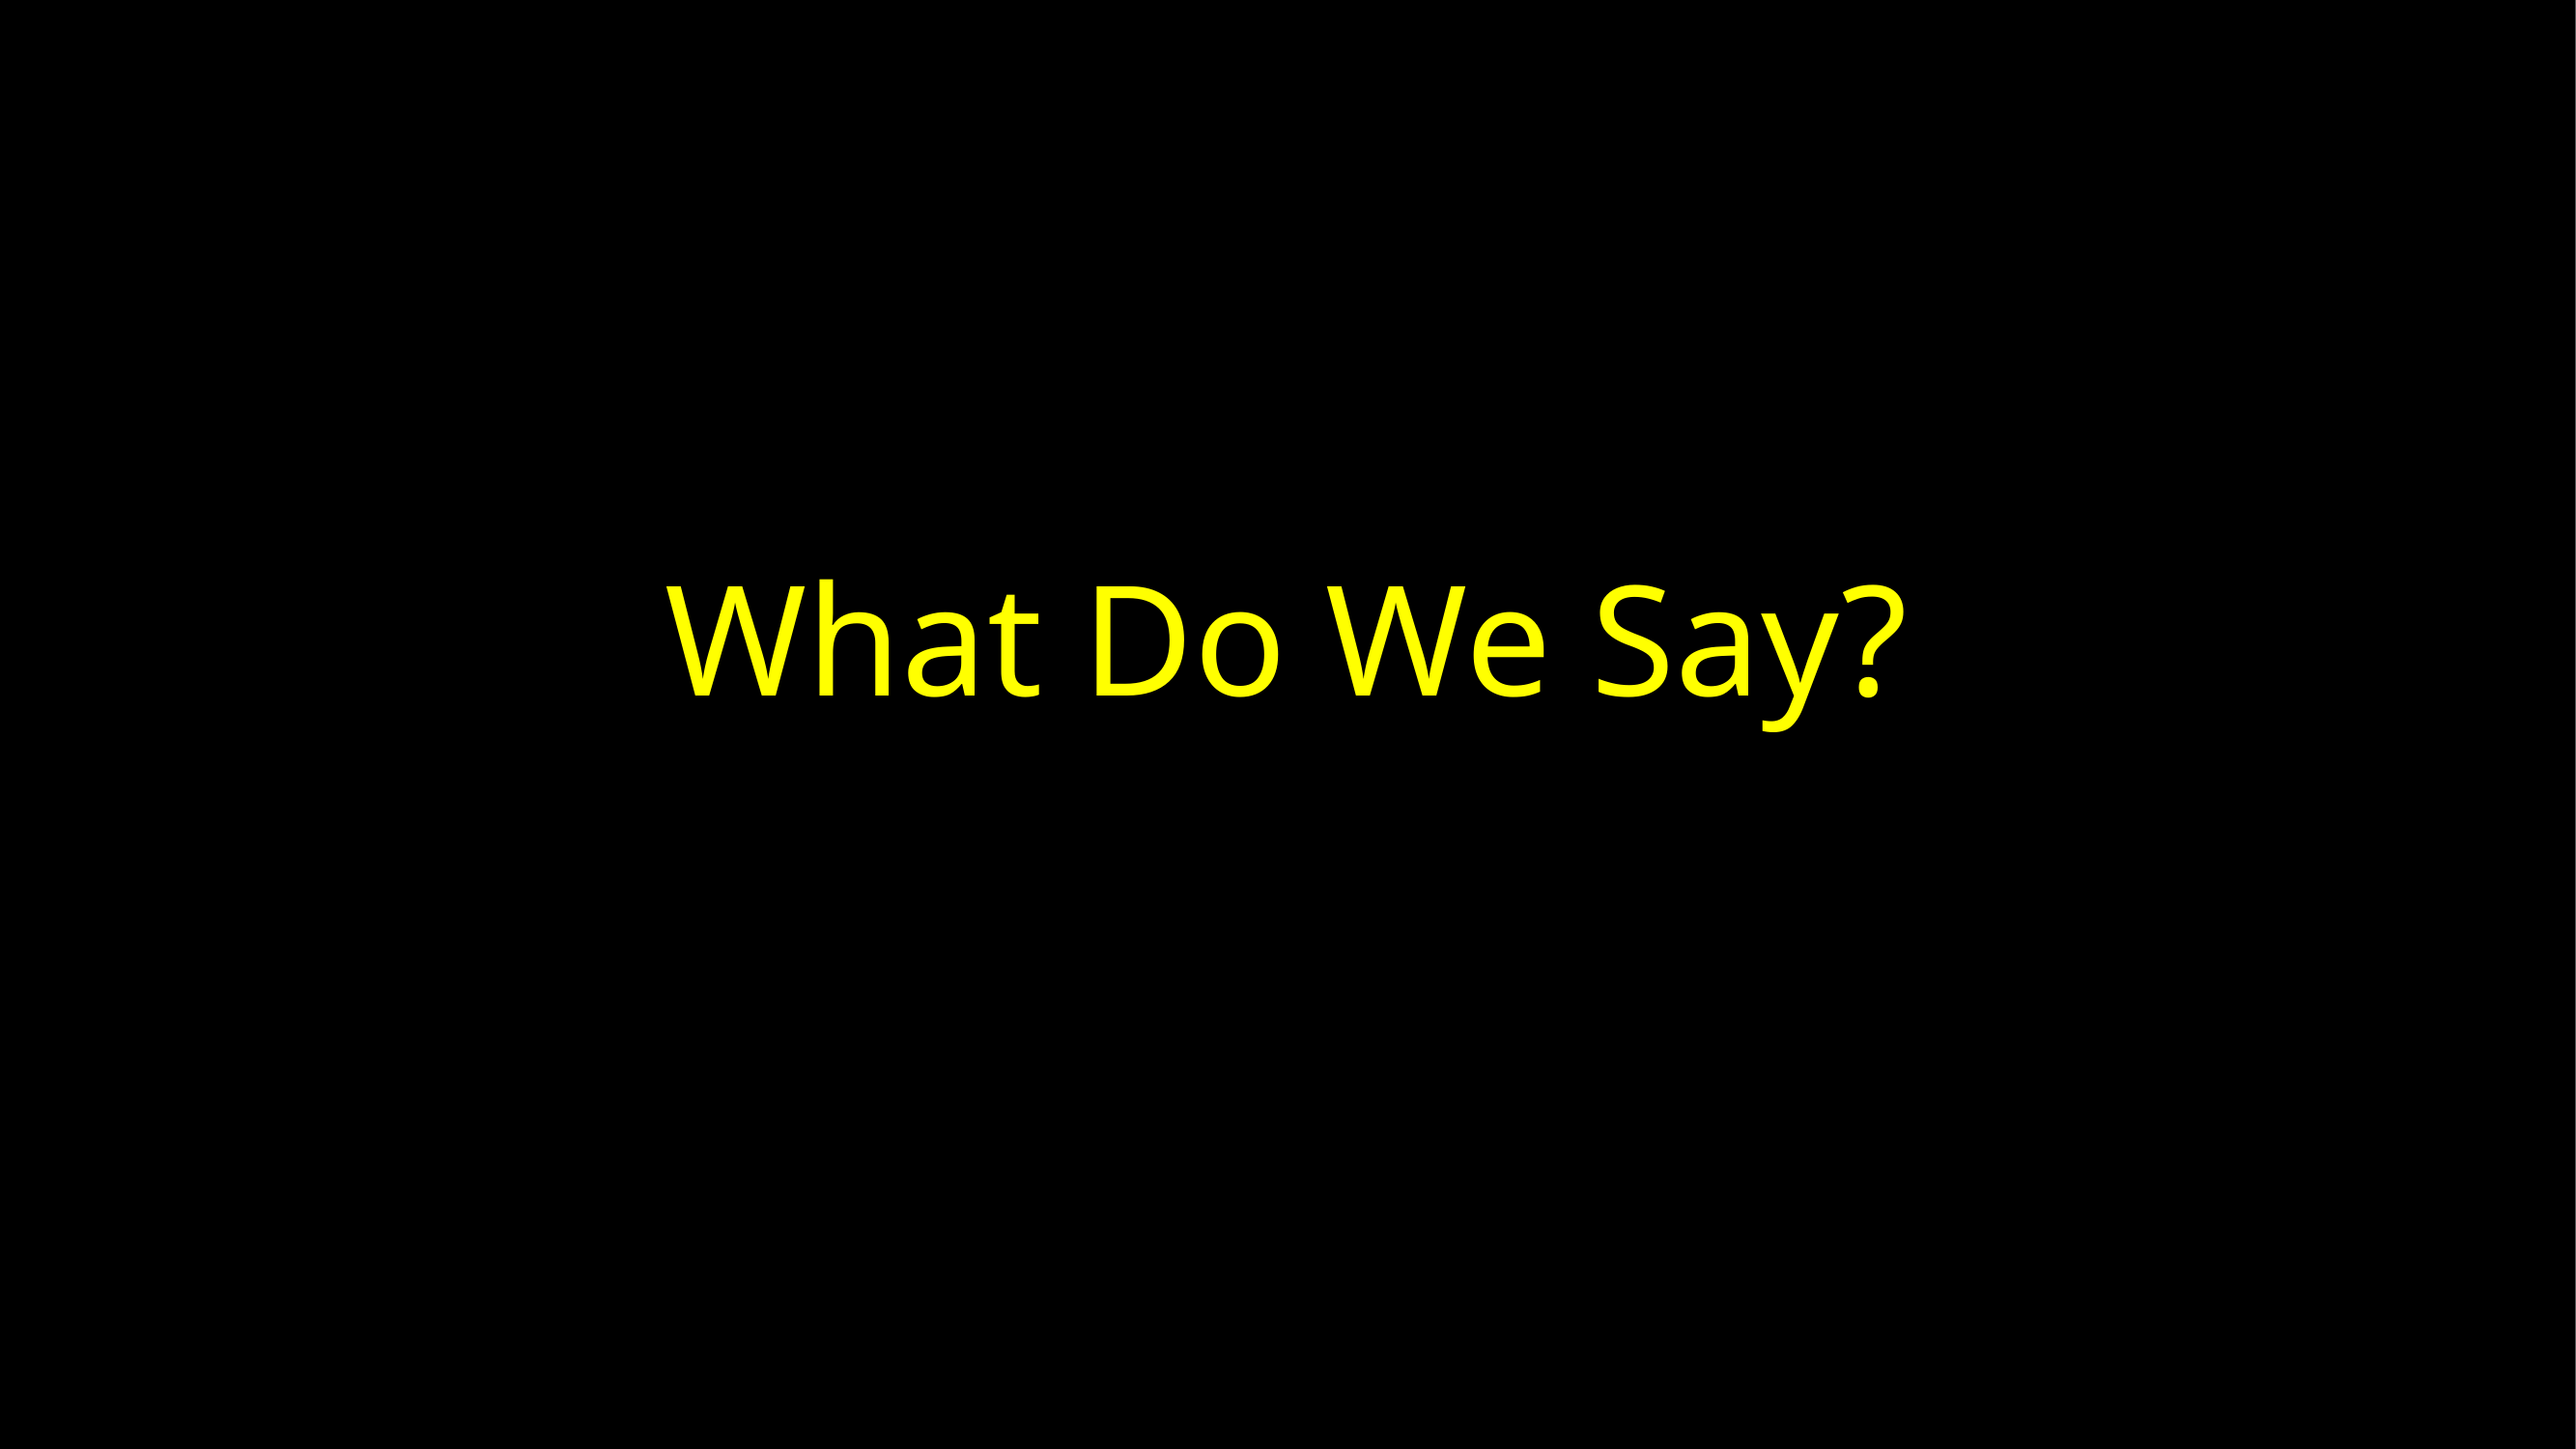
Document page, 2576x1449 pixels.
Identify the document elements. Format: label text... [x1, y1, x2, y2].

title What Do We Say? [183, 243, 2391, 733]
